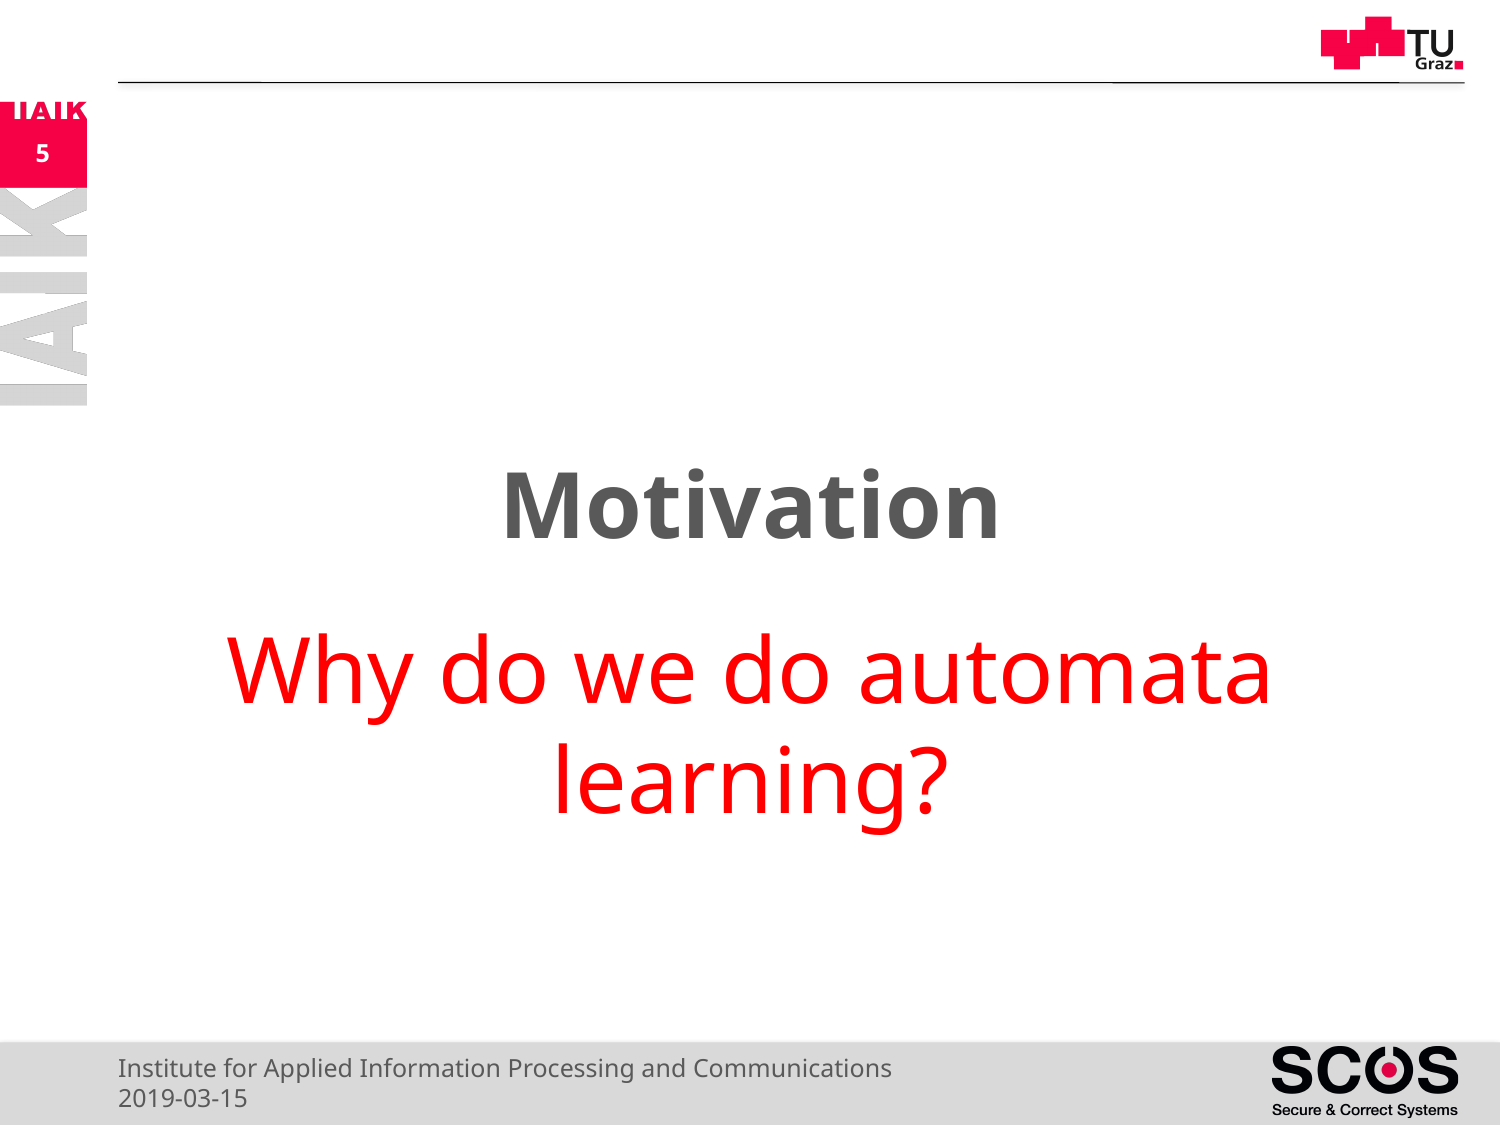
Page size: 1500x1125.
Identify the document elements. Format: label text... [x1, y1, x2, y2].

footer Institute for Applied Information Processing and Communications [118, 1052, 1469, 1096]
title Motivation [33, 343, 1469, 558]
picture [1265, 1096, 1465, 1122]
list Why do we do automata learning? [33, 611, 1469, 1038]
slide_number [118, 1096, 730, 1118]
slide_number 5 [1, 124, 84, 185]
picture [0, 1, 87, 406]
picture [1265, 1042, 1465, 1052]
picture [1318, 13, 1466, 73]
